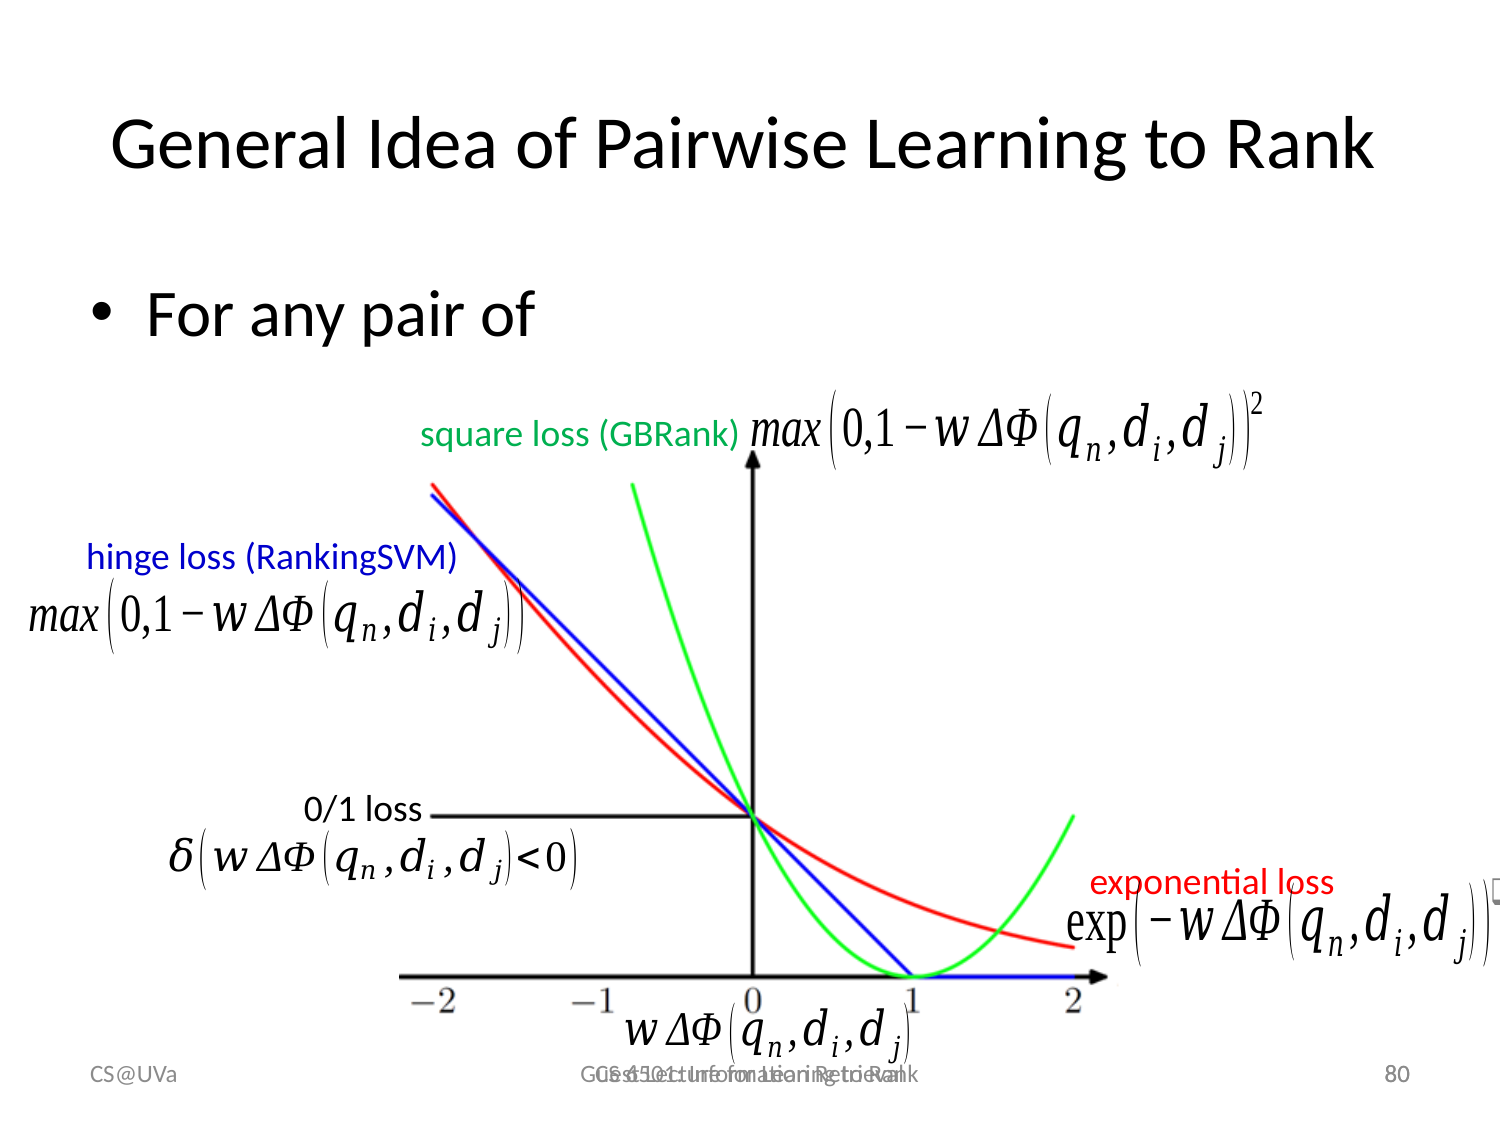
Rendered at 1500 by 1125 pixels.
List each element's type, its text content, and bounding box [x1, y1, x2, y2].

slide_number CS@UVa [75, 1042, 425, 1103]
picture [399, 449, 1137, 1018]
title General Idea of Pairwise Learning to Rank [50, 45, 1438, 233]
text_box exponential loss [1140, 849, 1375, 910]
text_box 80 [1074, 1042, 1425, 1103]
text_box Guest Lecture for Learing to Rank [512, 1042, 988, 1103]
text_box 0/1 loss [137, 776, 394, 837]
text_box square loss (GBRank) [375, 401, 755, 462]
text_box hinge loss (RankingSVM) [71, 524, 394, 585]
